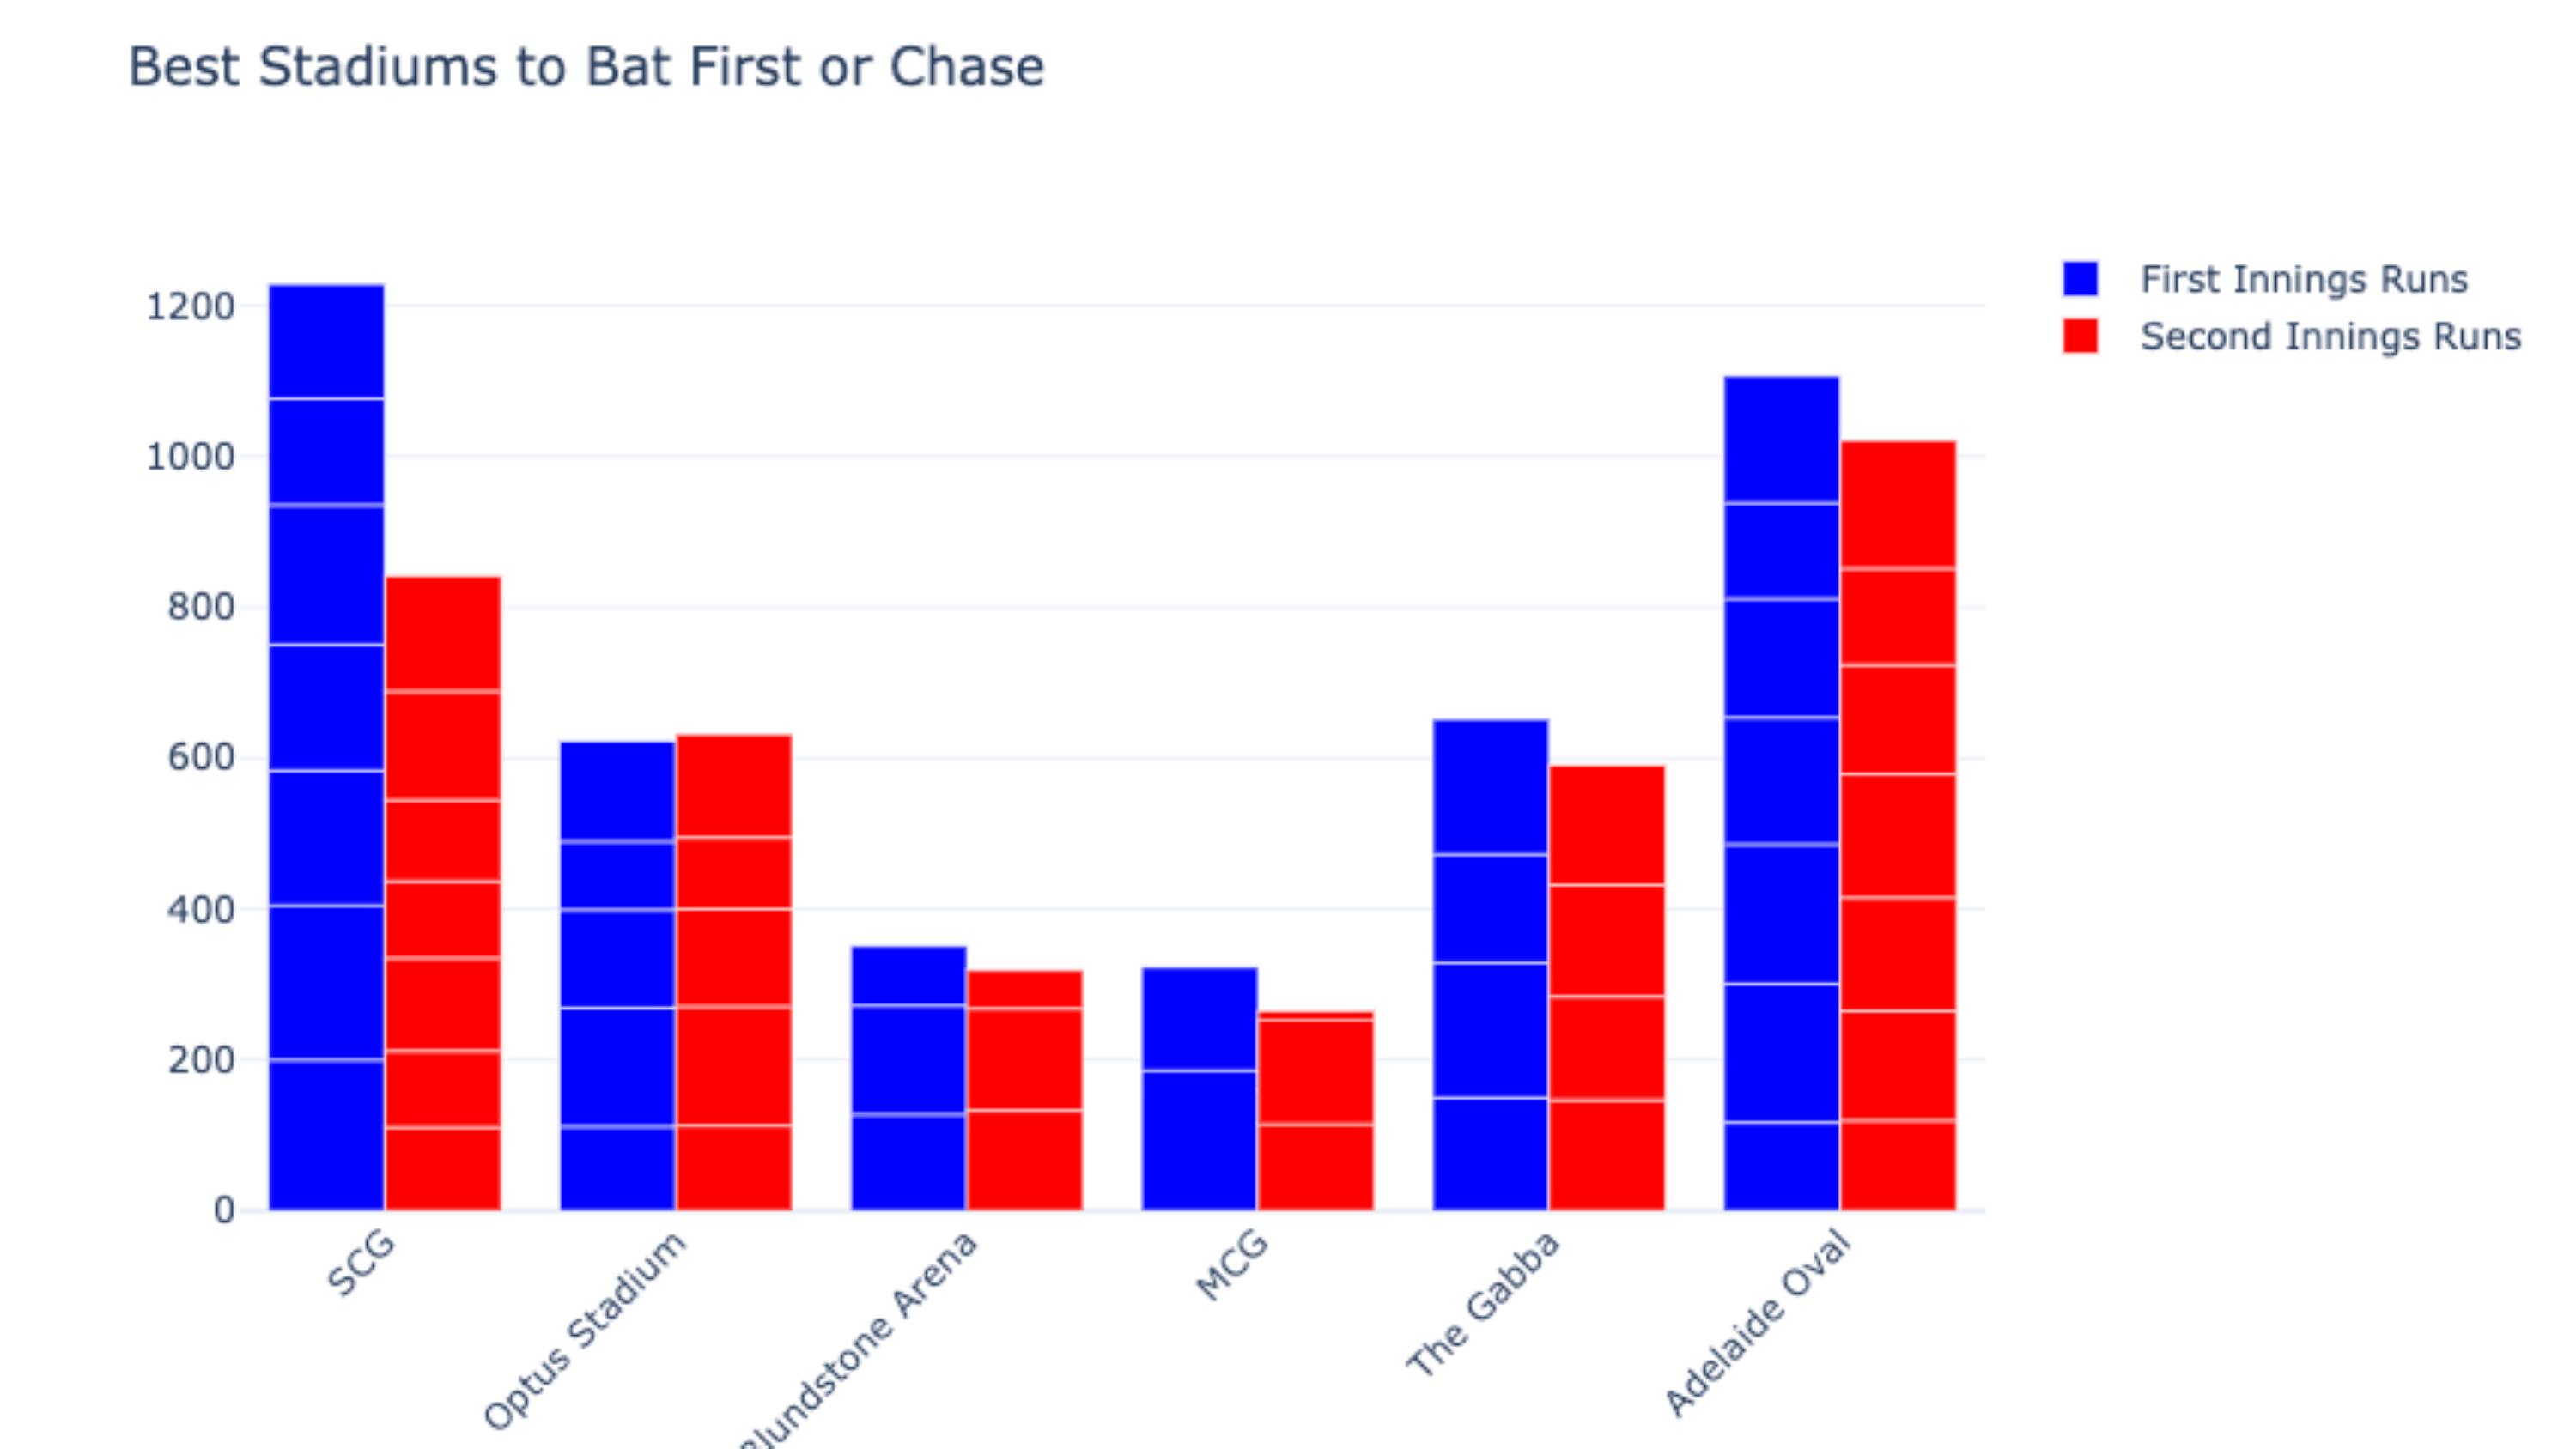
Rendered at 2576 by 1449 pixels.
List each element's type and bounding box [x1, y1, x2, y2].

text_box [0, 0, 2576, 1449]
